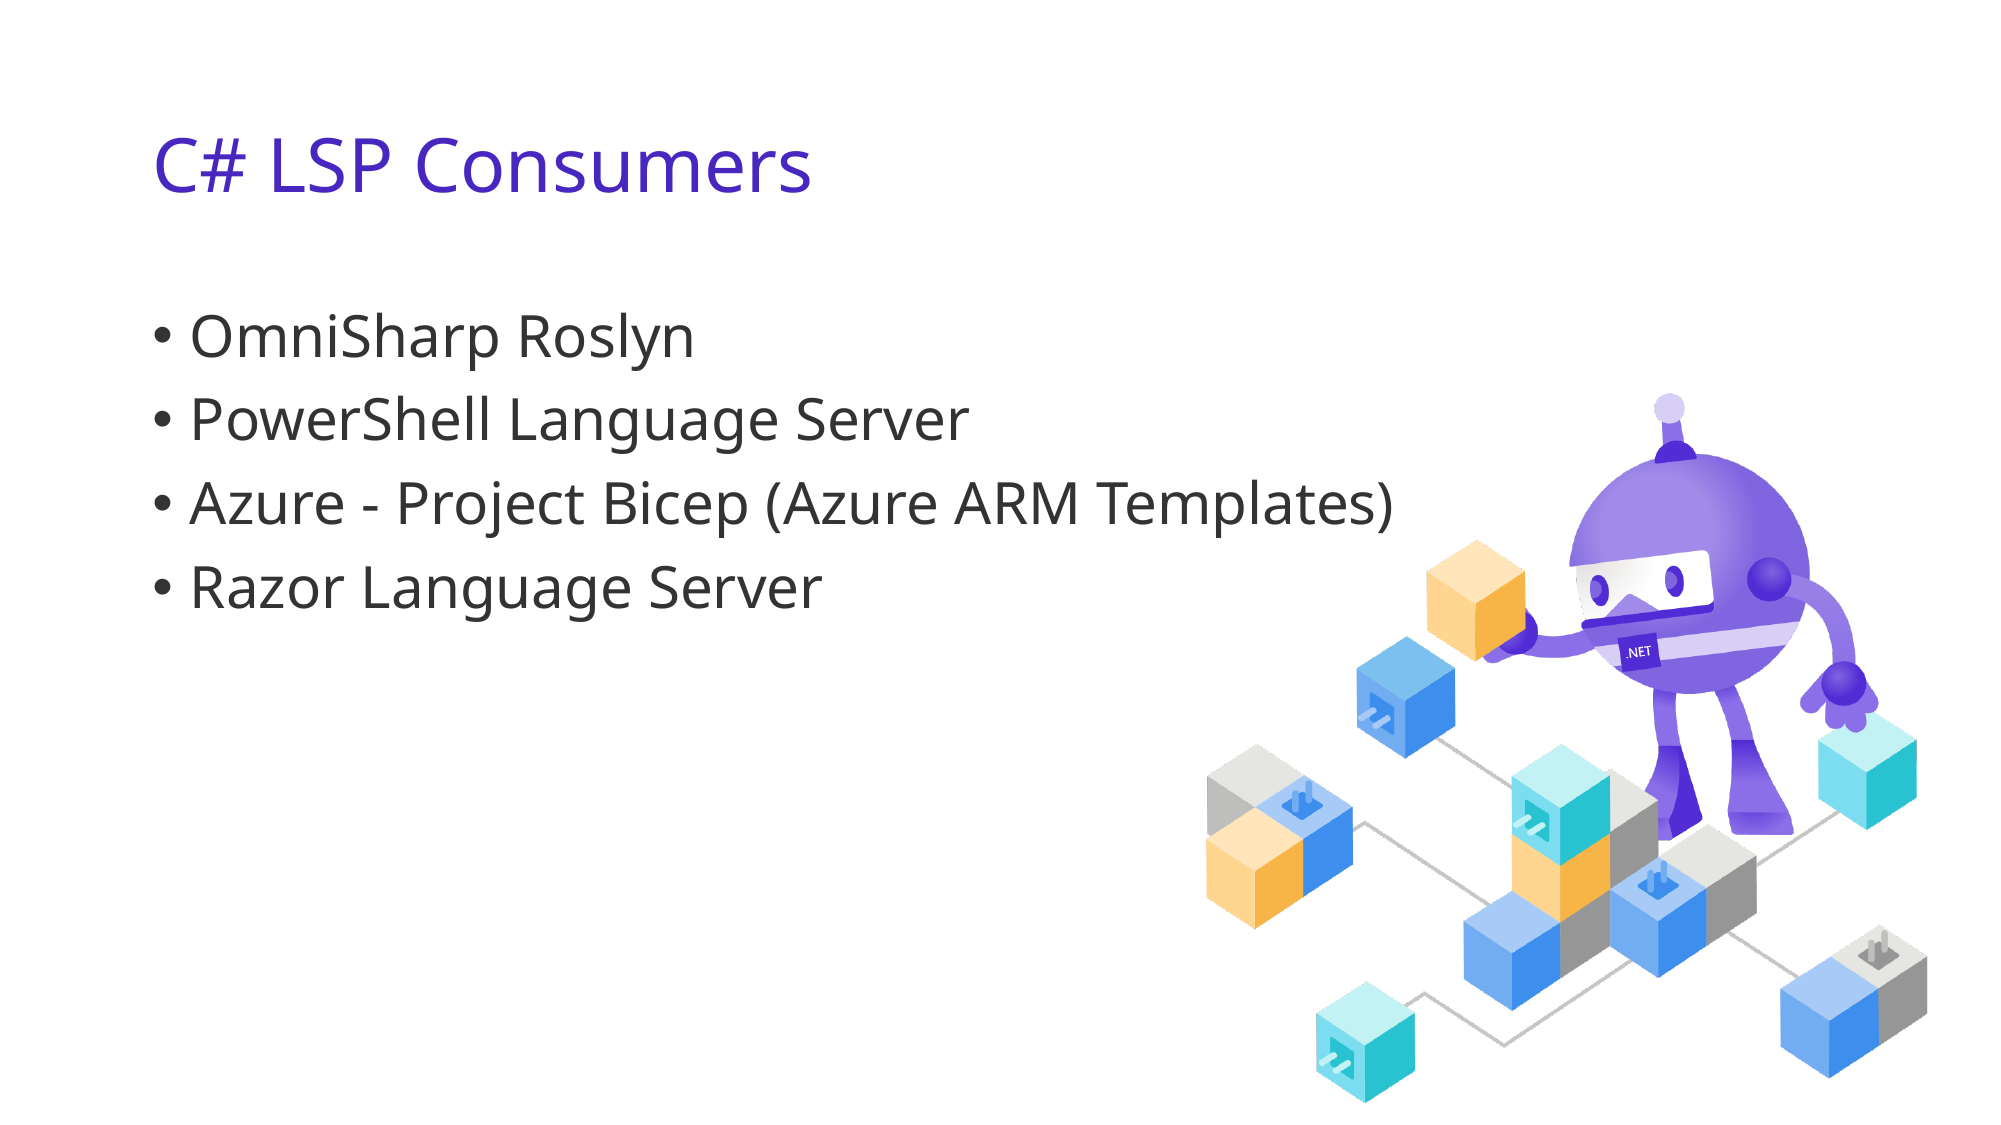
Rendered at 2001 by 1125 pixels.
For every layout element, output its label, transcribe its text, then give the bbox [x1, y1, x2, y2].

title C# LSP Consumers [137, 59, 1863, 278]
picture [1205, 393, 1928, 1105]
list OmniSharp Roslyn PowerShell Language Server Azure - Project Bicep (Azure ARM Templates) Razor Language Server [137, 299, 1462, 1014]
